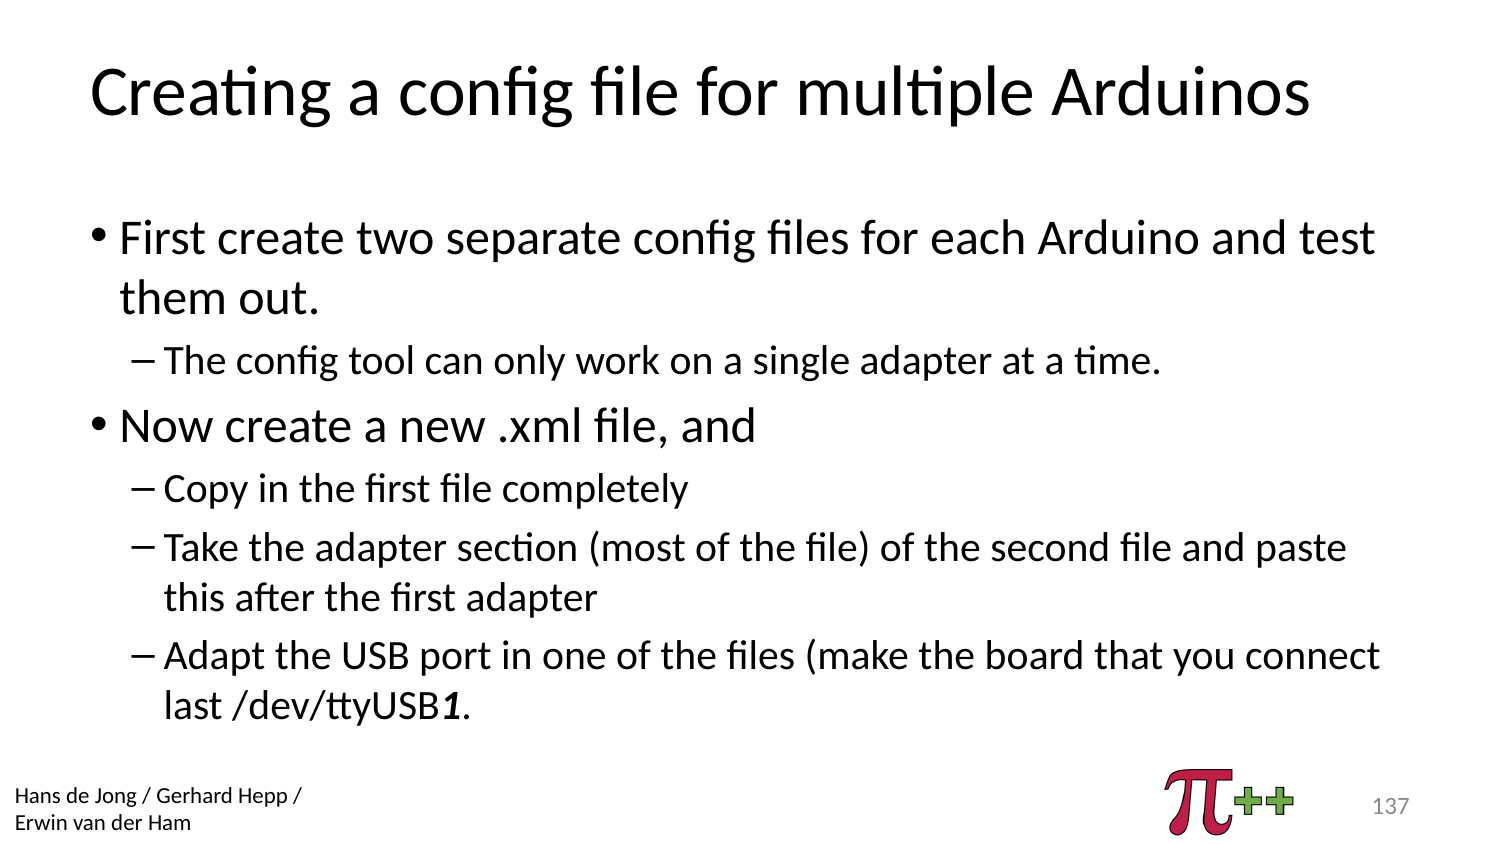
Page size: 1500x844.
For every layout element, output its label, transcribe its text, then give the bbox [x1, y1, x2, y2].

picture [1163, 768, 1294, 836]
list First create two separate config files for each Arduino and test them out. The config tool can only work on a single adapter at a time. Now create a new .xml file, and Copy in the first file completely Take the adapter section (most of the file) of the second file and paste this after the first adapter Adapt the USB port in one of the files (make the board that you connect last /dev/ttyUSB1. [75, 196, 1425, 754]
title Creating a config file for multiple Arduinos [75, 0, 1425, 175]
slide_number 137 [1340, 782, 1425, 827]
